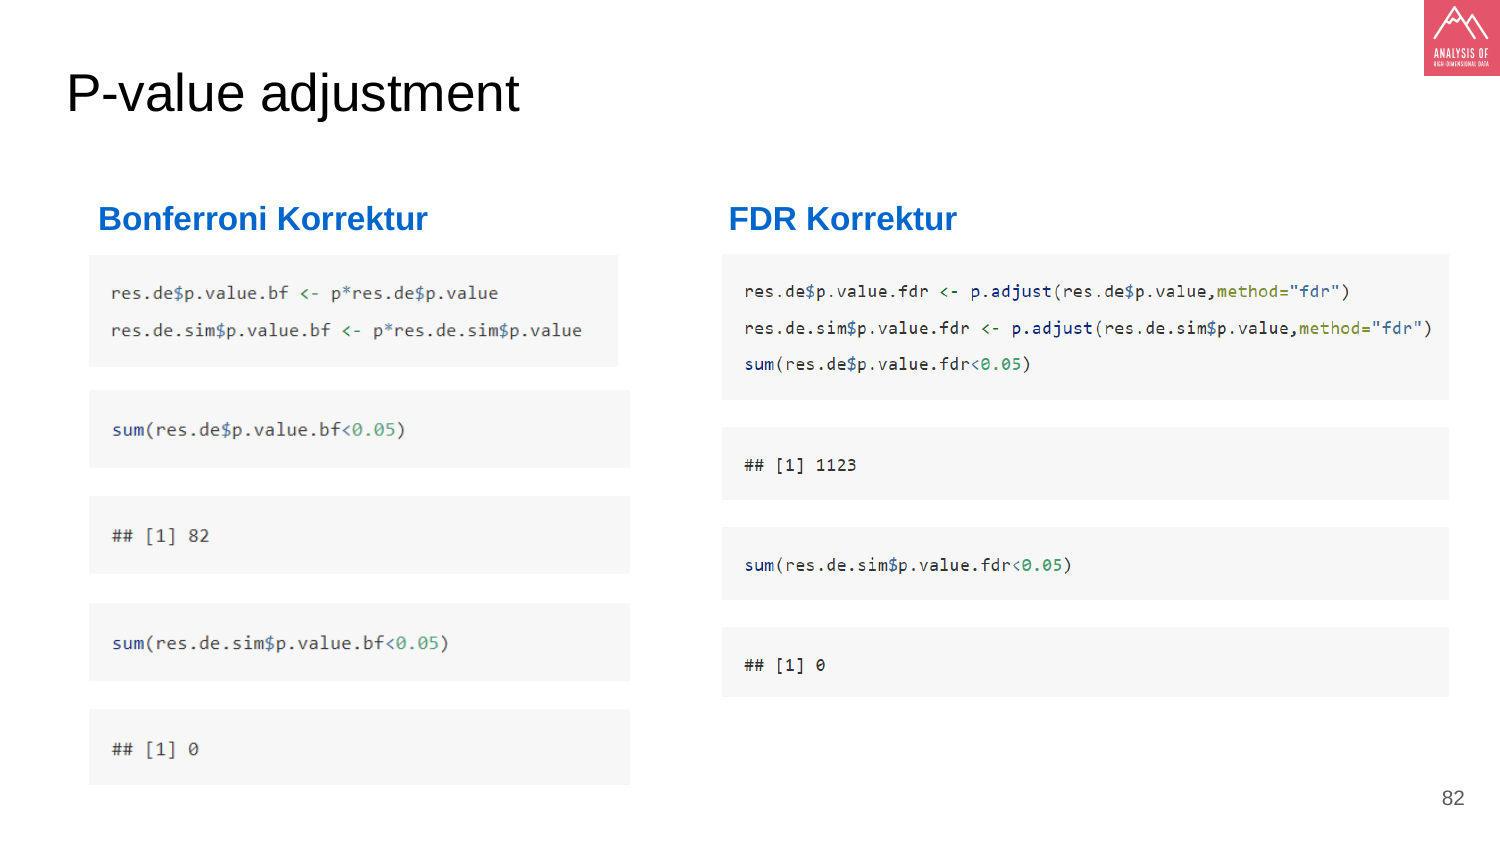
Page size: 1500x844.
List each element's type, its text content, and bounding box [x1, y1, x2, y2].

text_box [82, 181, 630, 785]
title P-value adjustment [51, 43, 1449, 138]
picture [1424, 0, 1500, 76]
slide_number ‹#› [1389, 764, 1480, 830]
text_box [713, 181, 1450, 698]
